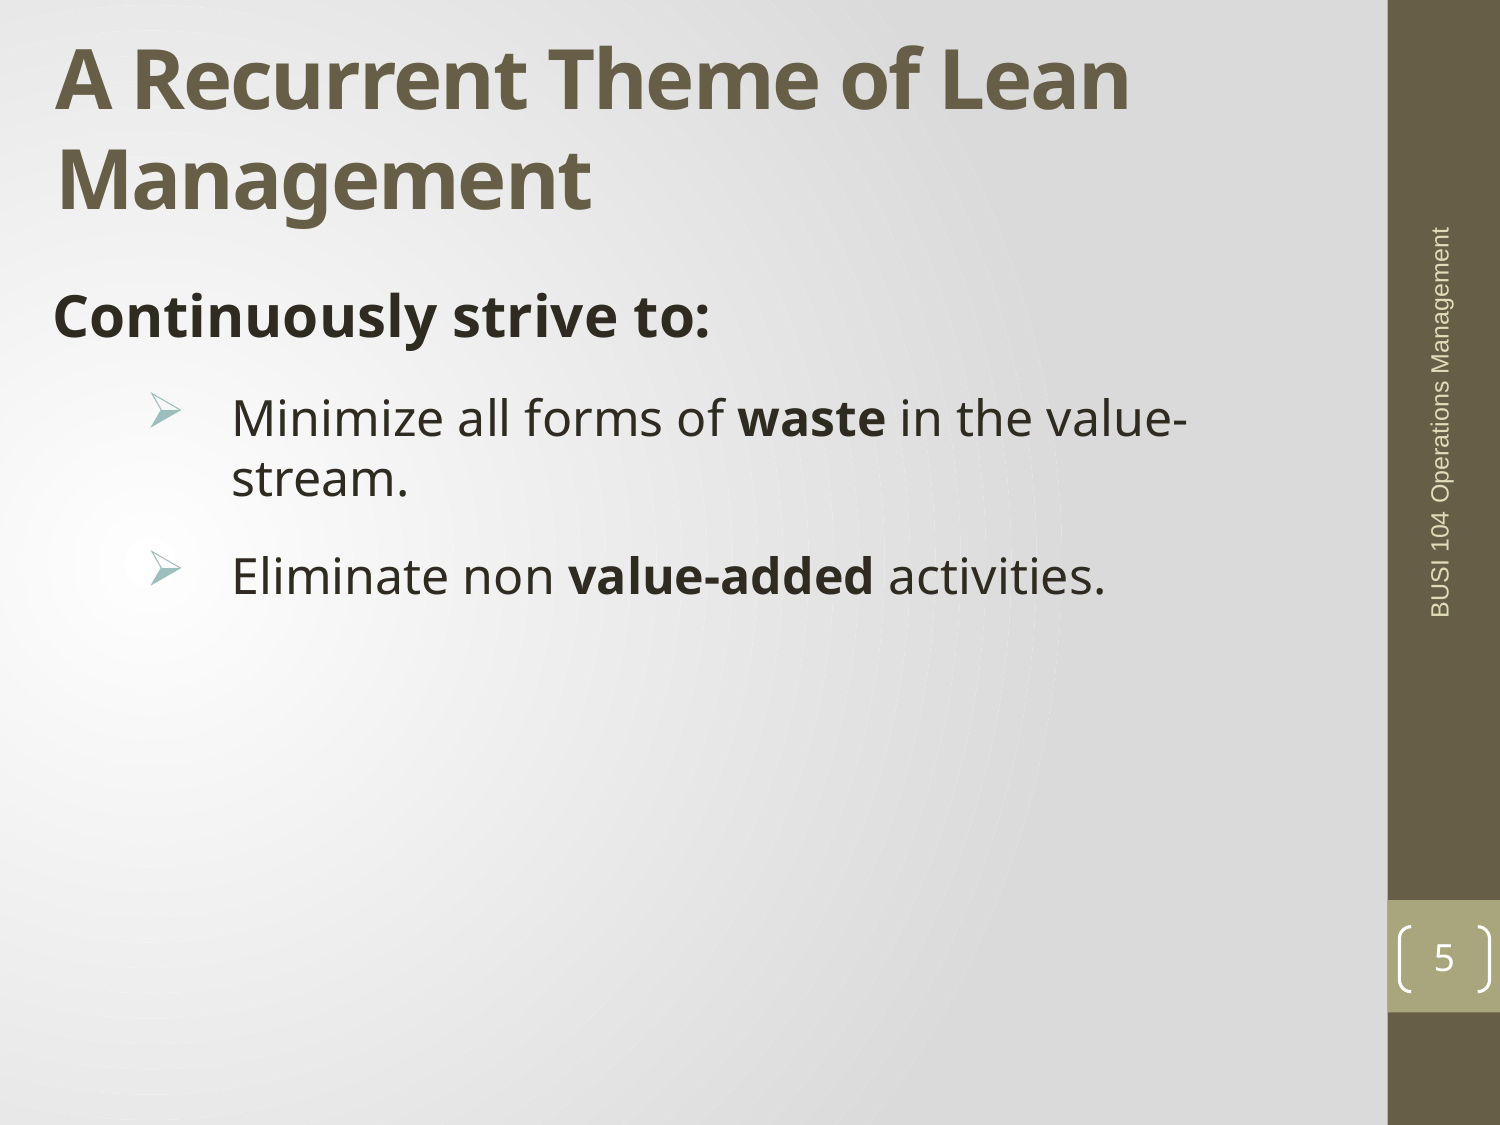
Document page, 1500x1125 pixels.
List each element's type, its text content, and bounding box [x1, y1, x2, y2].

footer BUSI 104 Operations Management [1408, 212, 1469, 889]
text_box Continuously strive to: Minimize all forms of waste in the value-stream. Eliminate non value-added activities. [37, 271, 1313, 947]
text_box A Recurrent Theme of Lean Management [40, 18, 1391, 272]
slide_number 5 [1397, 925, 1492, 994]
